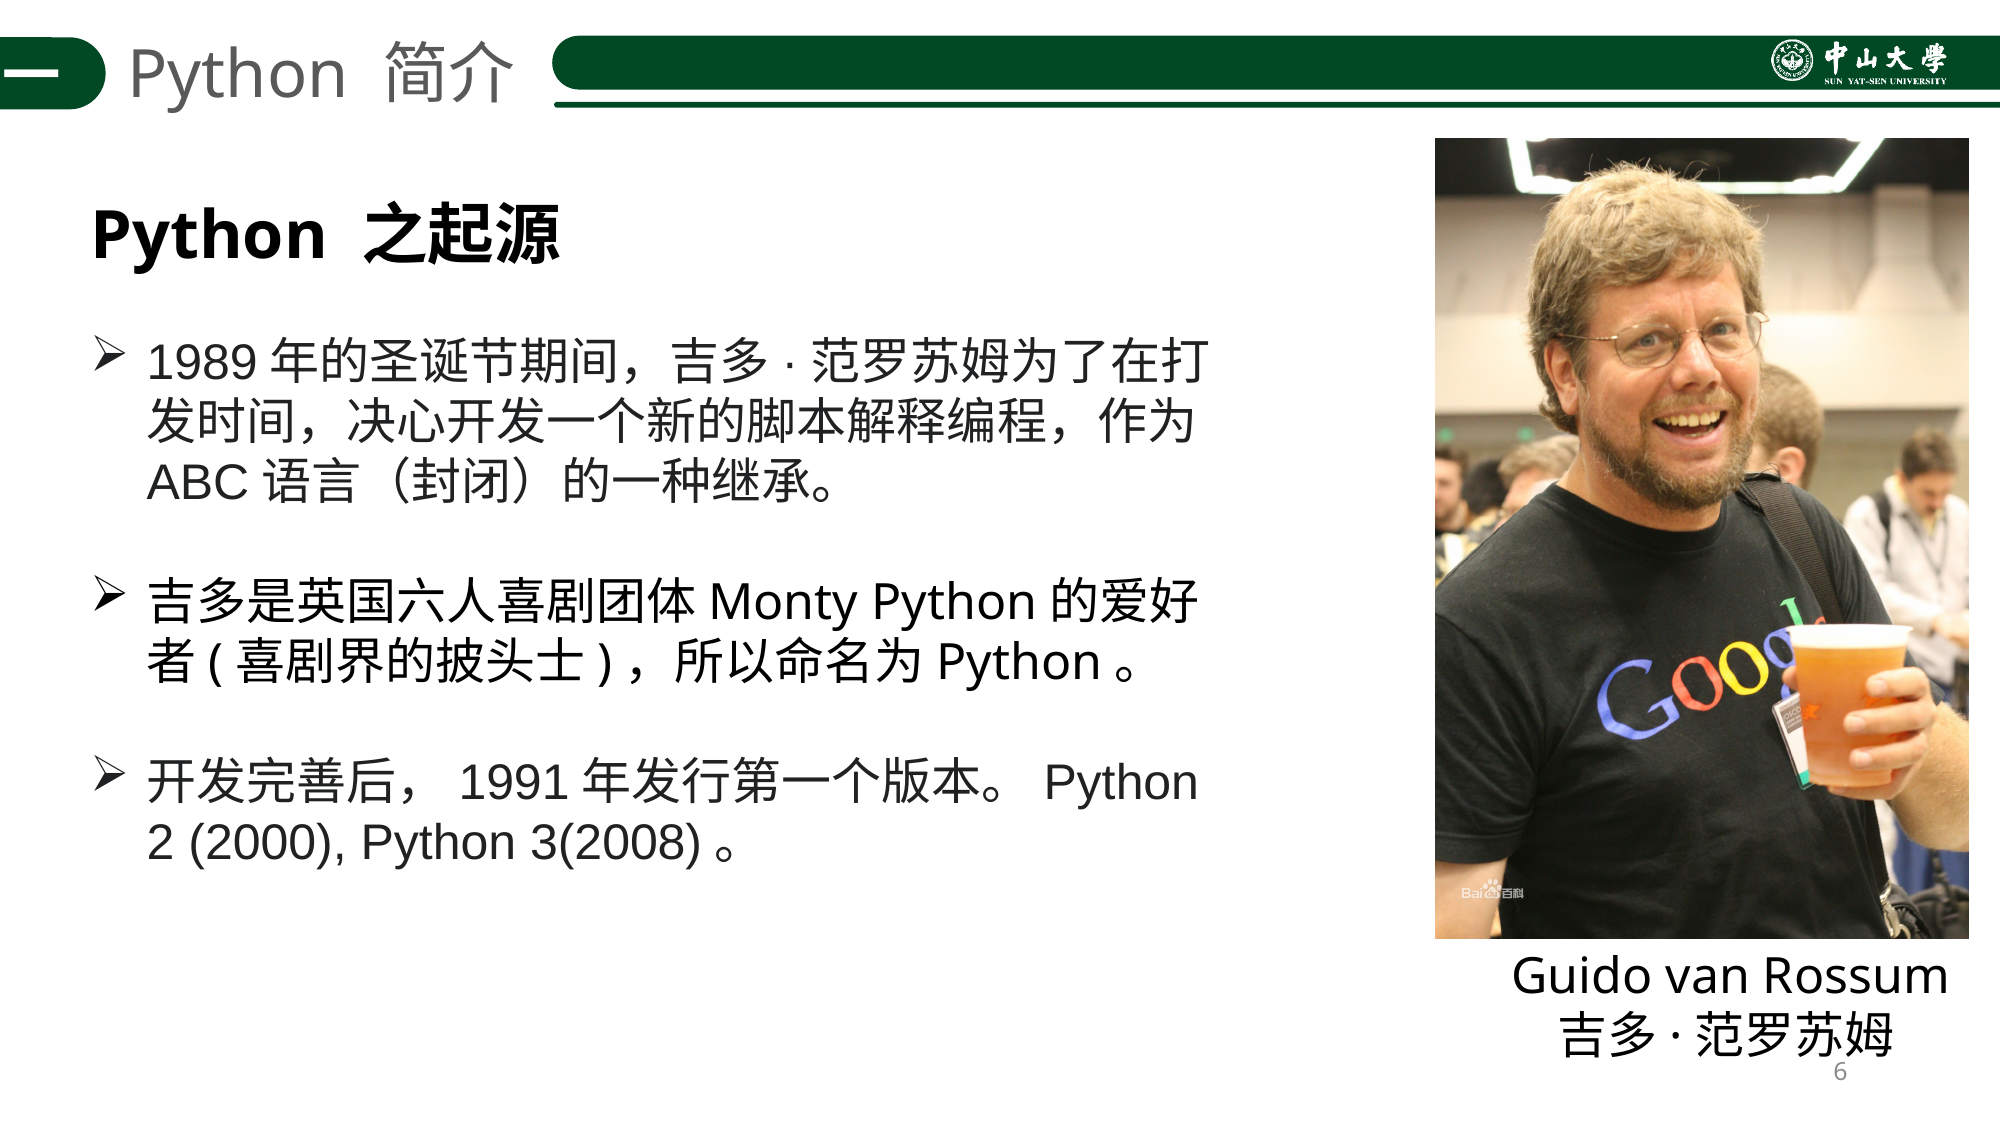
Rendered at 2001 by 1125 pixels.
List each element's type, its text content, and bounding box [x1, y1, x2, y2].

text_box Python 之起源 [75, 144, 1252, 280]
picture [1435, 138, 1969, 939]
text_box Guido van Rossum 吉多·范罗苏姆 [1496, 936, 1980, 1071]
text_box 一 [0, 36, 107, 111]
text_box 1989年的圣诞节期间，吉多·范罗苏姆为了在打发时间，决心开发一个新的脚本解释编程，作为ABC语言（封闭）的一种继承。 吉多是英国六人喜剧团体Monty Python的爱好者(喜剧界的披头士)，所以命名为Python。 开发完善后，1991年发行第一个版本。Python 2 (2000), Python 3(2008)。 [75, 322, 1252, 997]
text_box Python 简介 [112, 23, 531, 119]
picture [1760, 28, 1969, 102]
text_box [552, 35, 2000, 108]
slide_number 6 [1412, 1042, 1863, 1103]
